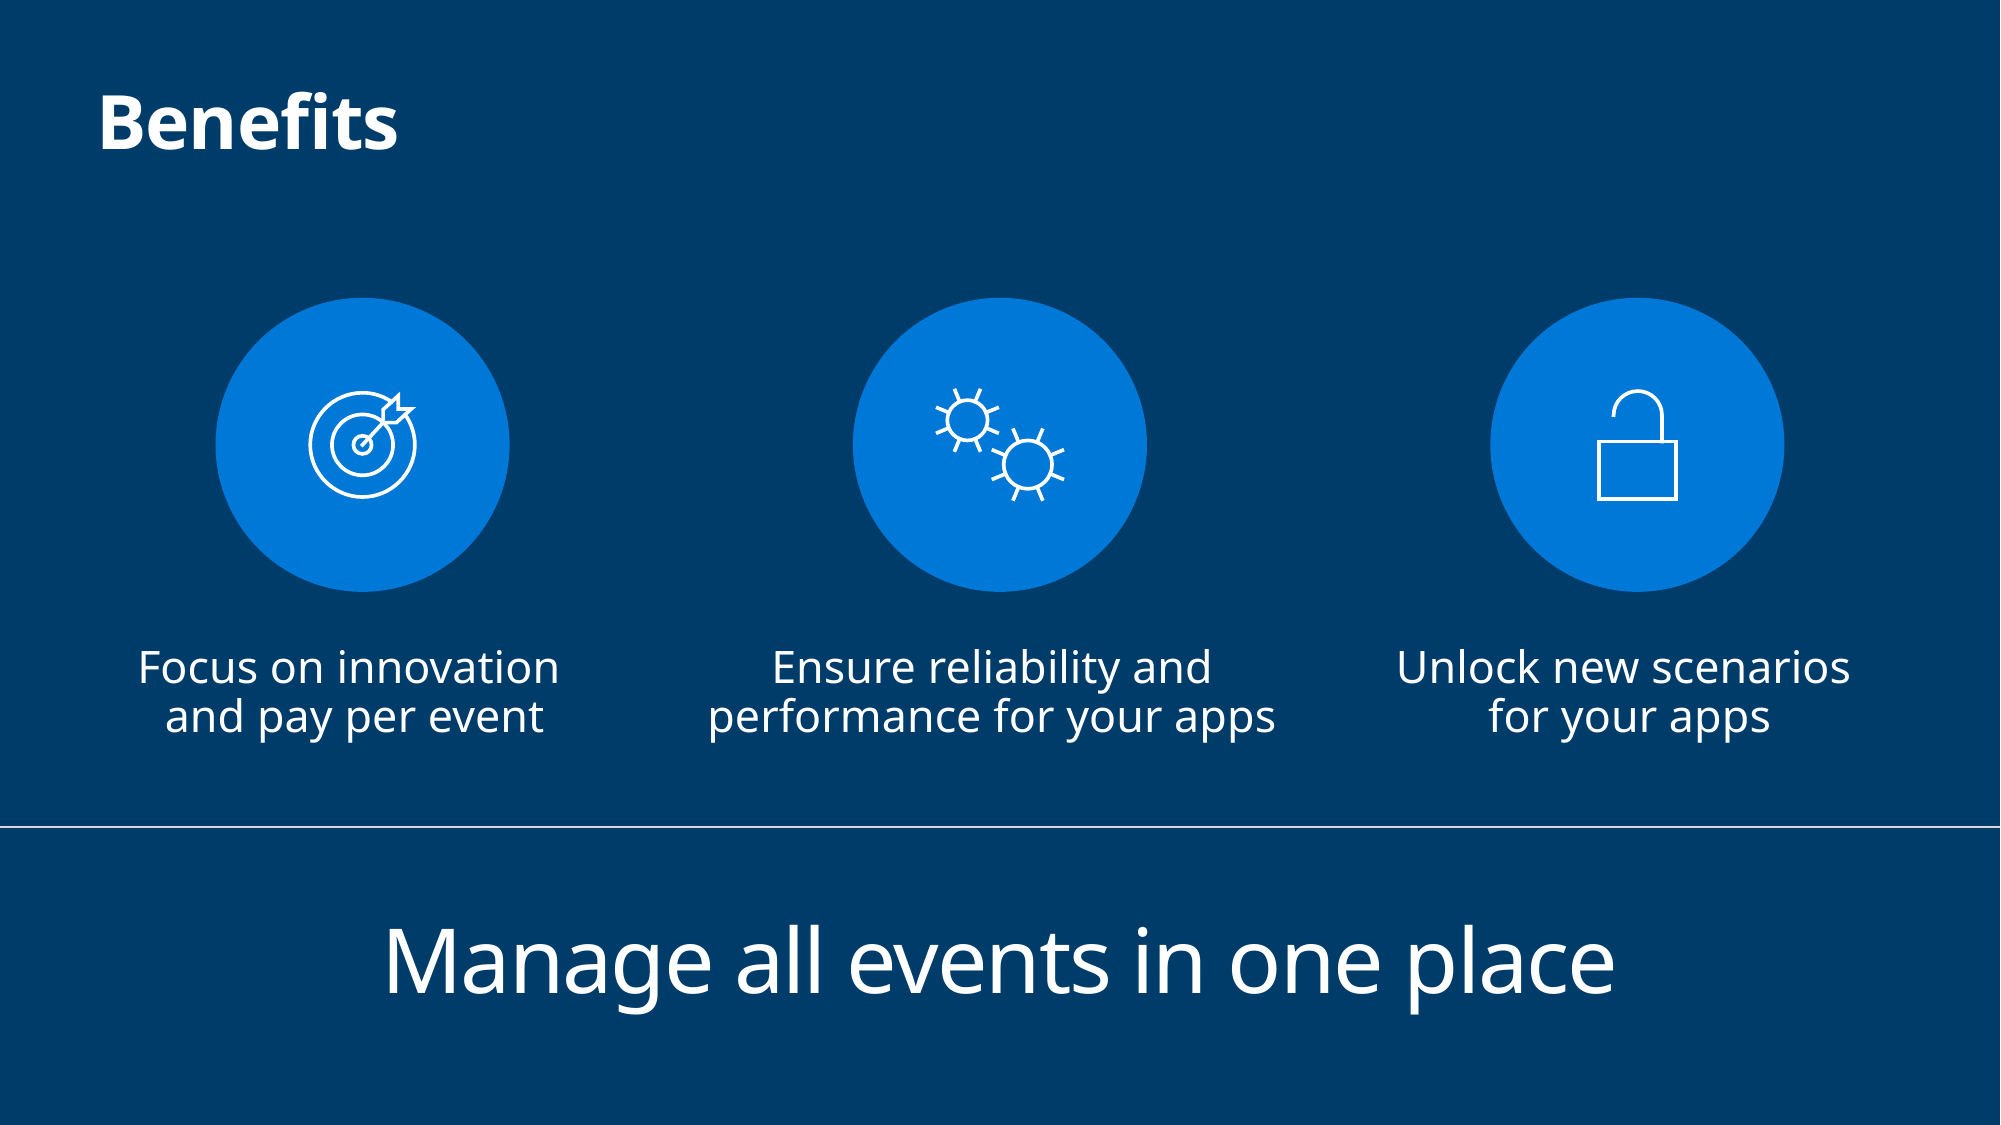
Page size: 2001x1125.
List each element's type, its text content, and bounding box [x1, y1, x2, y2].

text_box Manage all events in one place [44, 900, 1956, 1028]
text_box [1490, 297, 1785, 593]
text_box Focus on innovation and pay per event [97, 621, 628, 767]
title Benefits [96, 75, 1904, 166]
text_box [852, 297, 1148, 593]
text_box Unlock new scenarios for your apps [1372, 621, 1902, 767]
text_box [215, 297, 510, 593]
text_box Ensure reliability and performance for your apps [691, 621, 1309, 767]
